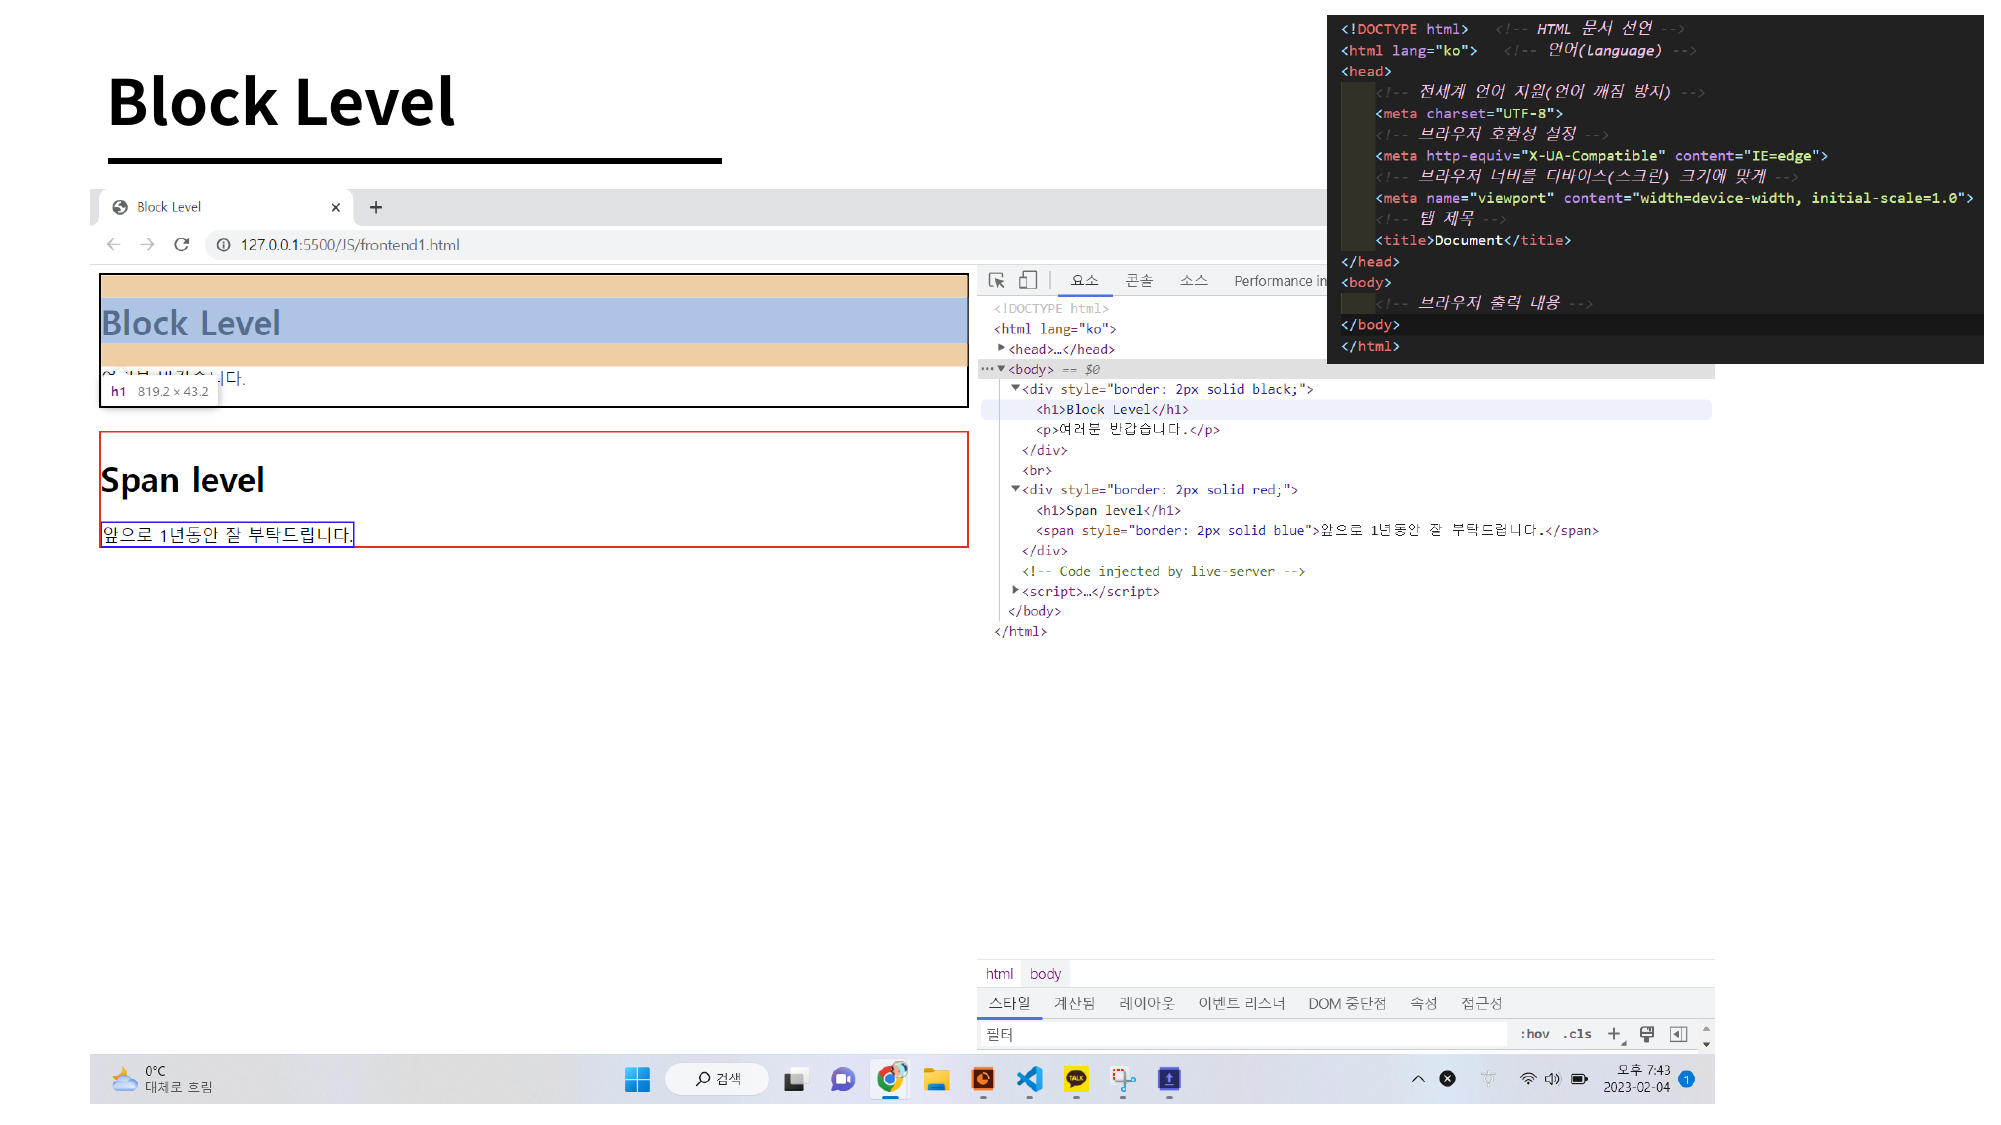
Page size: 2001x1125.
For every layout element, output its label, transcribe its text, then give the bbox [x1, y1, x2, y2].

text_box Block Level [92, 55, 471, 146]
picture [89, 14, 1984, 1104]
